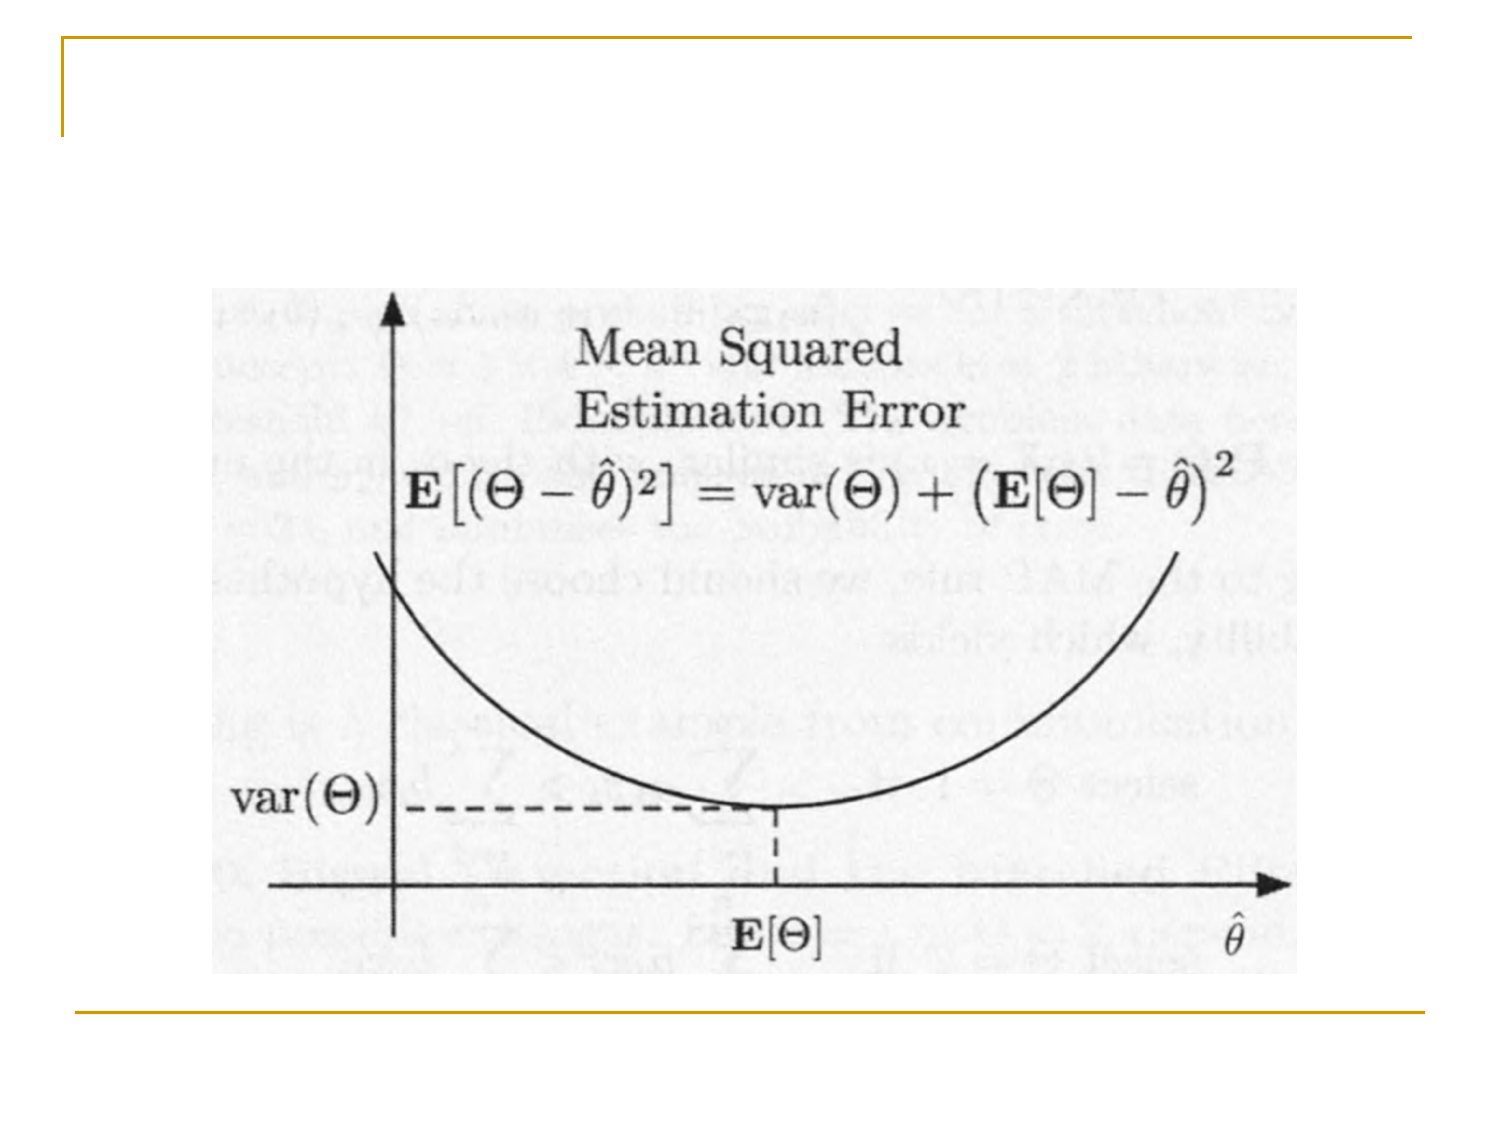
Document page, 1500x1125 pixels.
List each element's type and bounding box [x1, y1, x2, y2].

picture [212, 287, 1297, 975]
